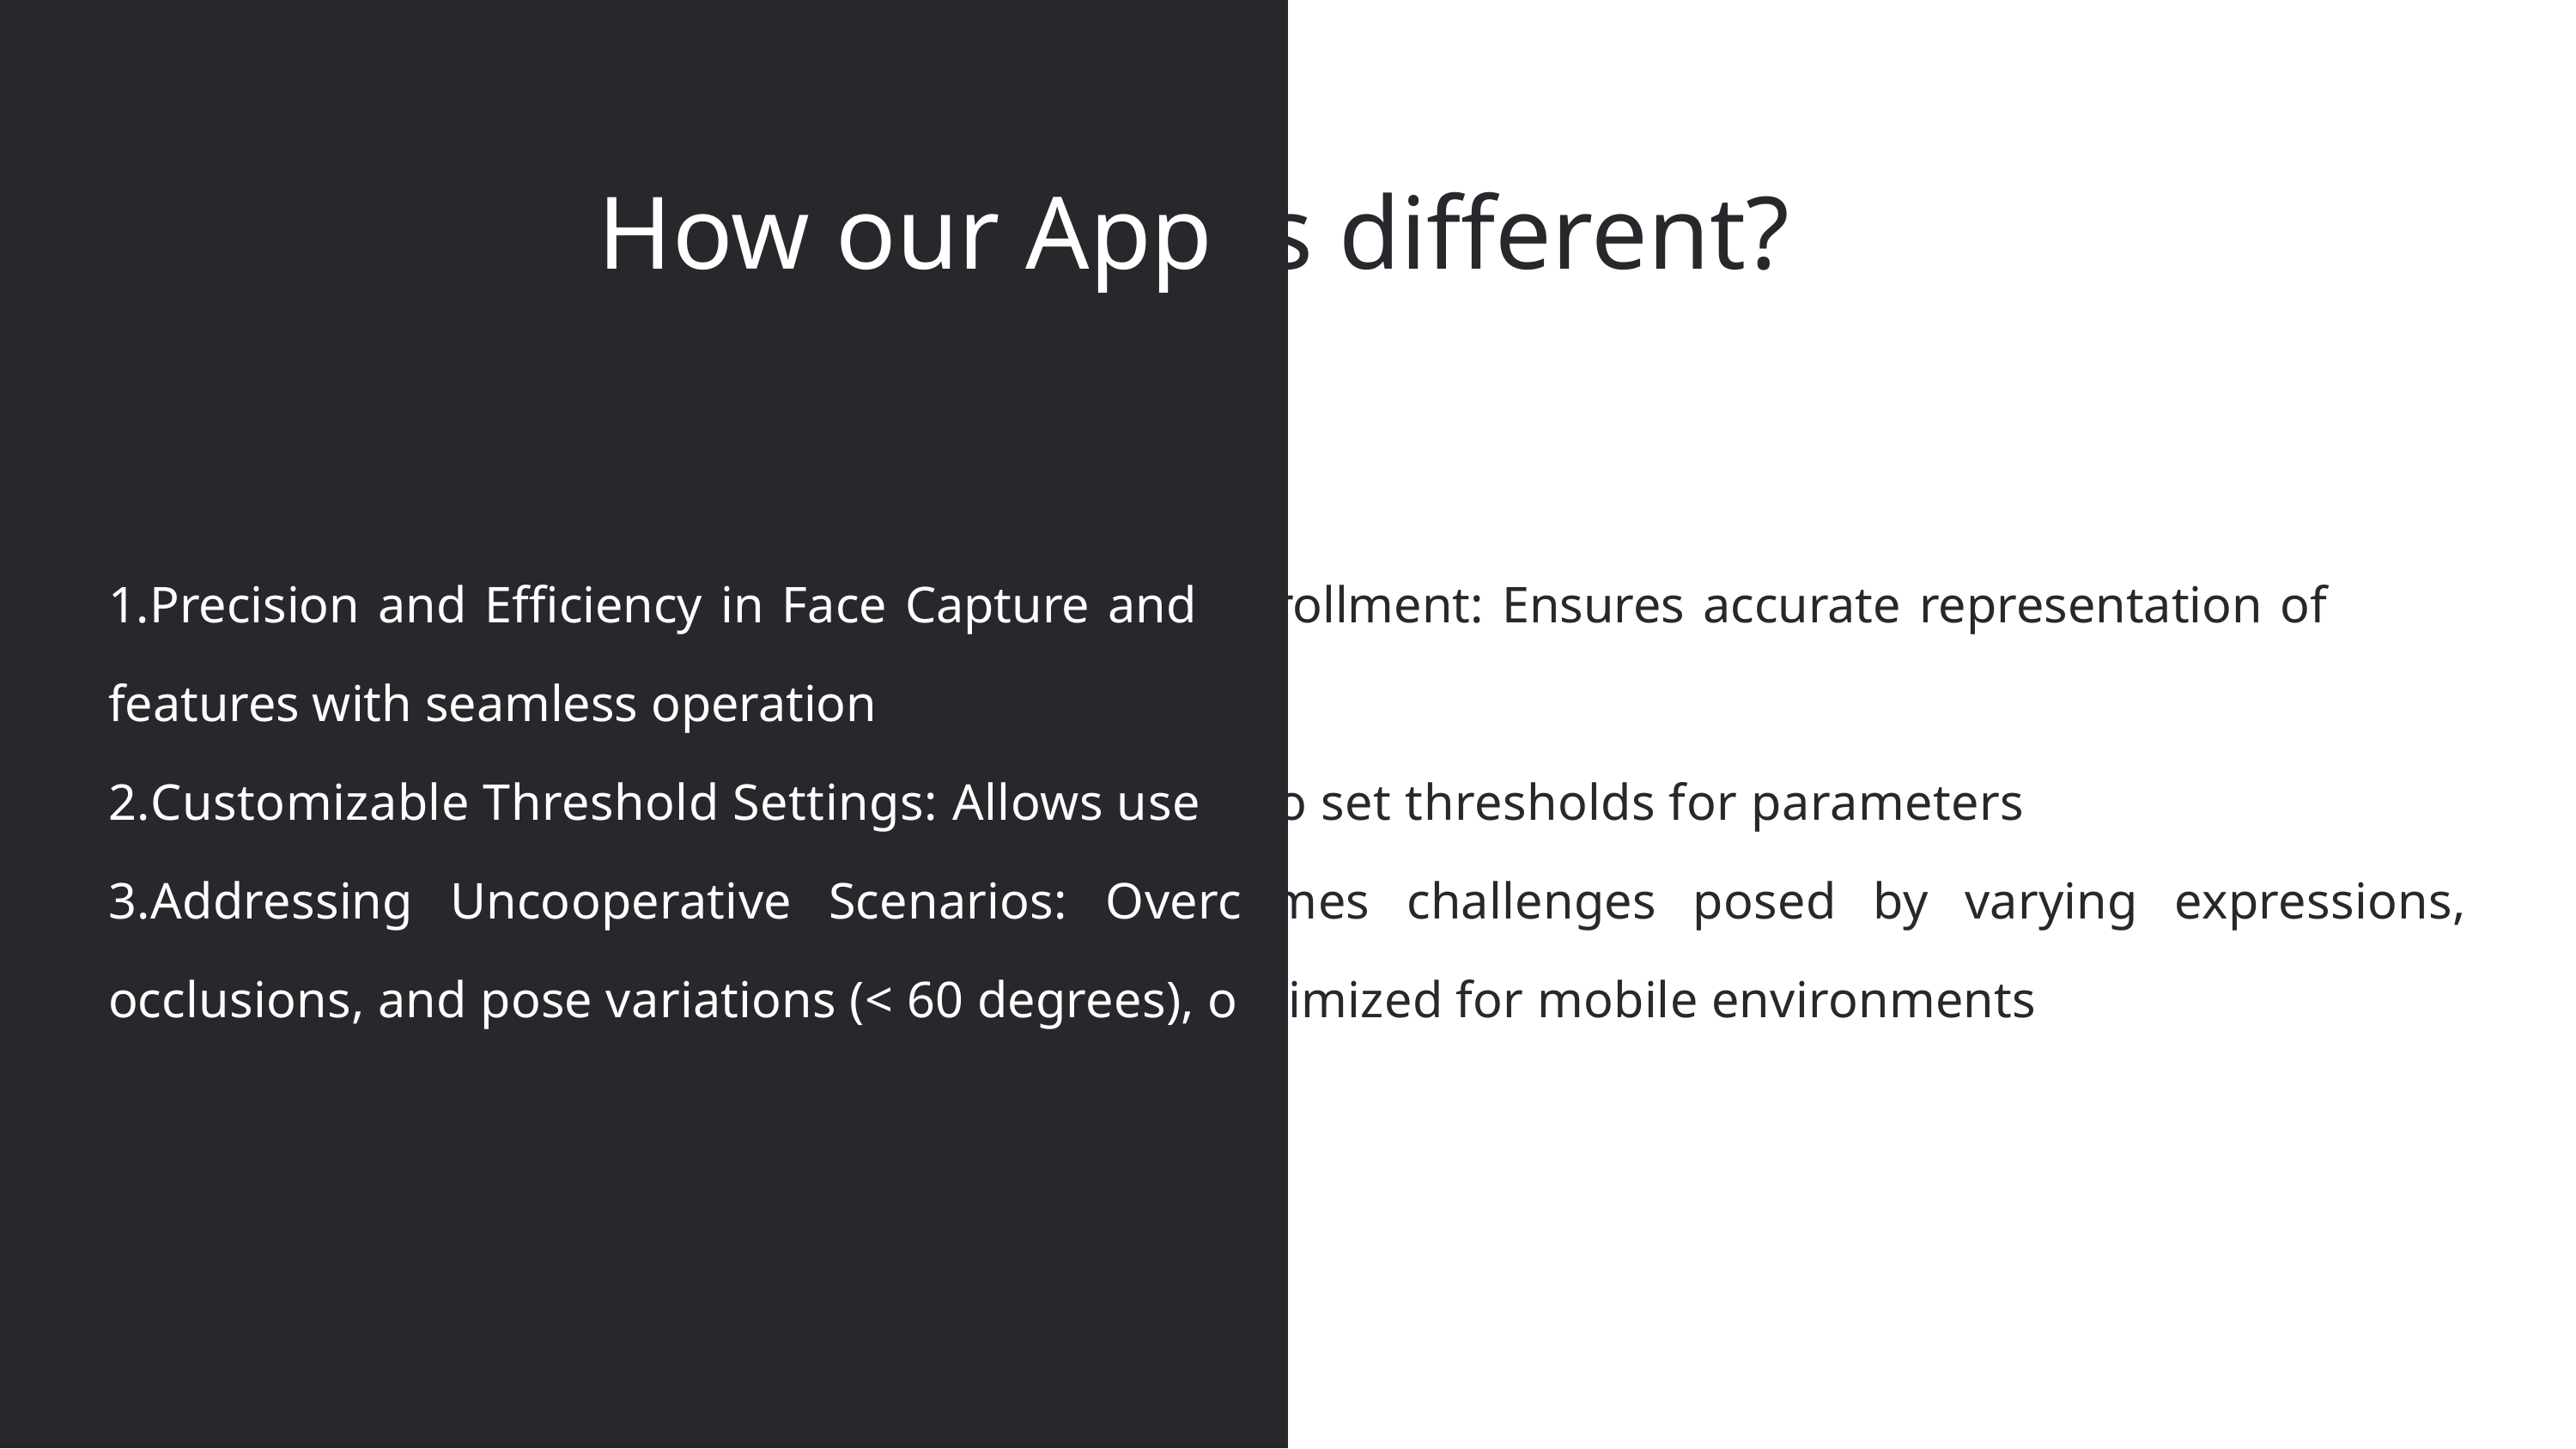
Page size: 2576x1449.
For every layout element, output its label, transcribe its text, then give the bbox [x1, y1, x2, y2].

text_box 1.Precision and Efficiency in Face Capture and Enrollment: Ensures accurate representation of facial features with seamless operation 2.Customizable Threshold Settings: Allows users to set thresholds for parameters 3.Addressing Uncooperative Scenarios: Overcomes challenges posed by varying expressions, occlusions, and pose variations (< 60 degrees), optimized for mobile environments [1291, 533, 2468, 1225]
text_box How our App is different? [1291, 149, 1978, 289]
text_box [0, 0, 1289, 1449]
